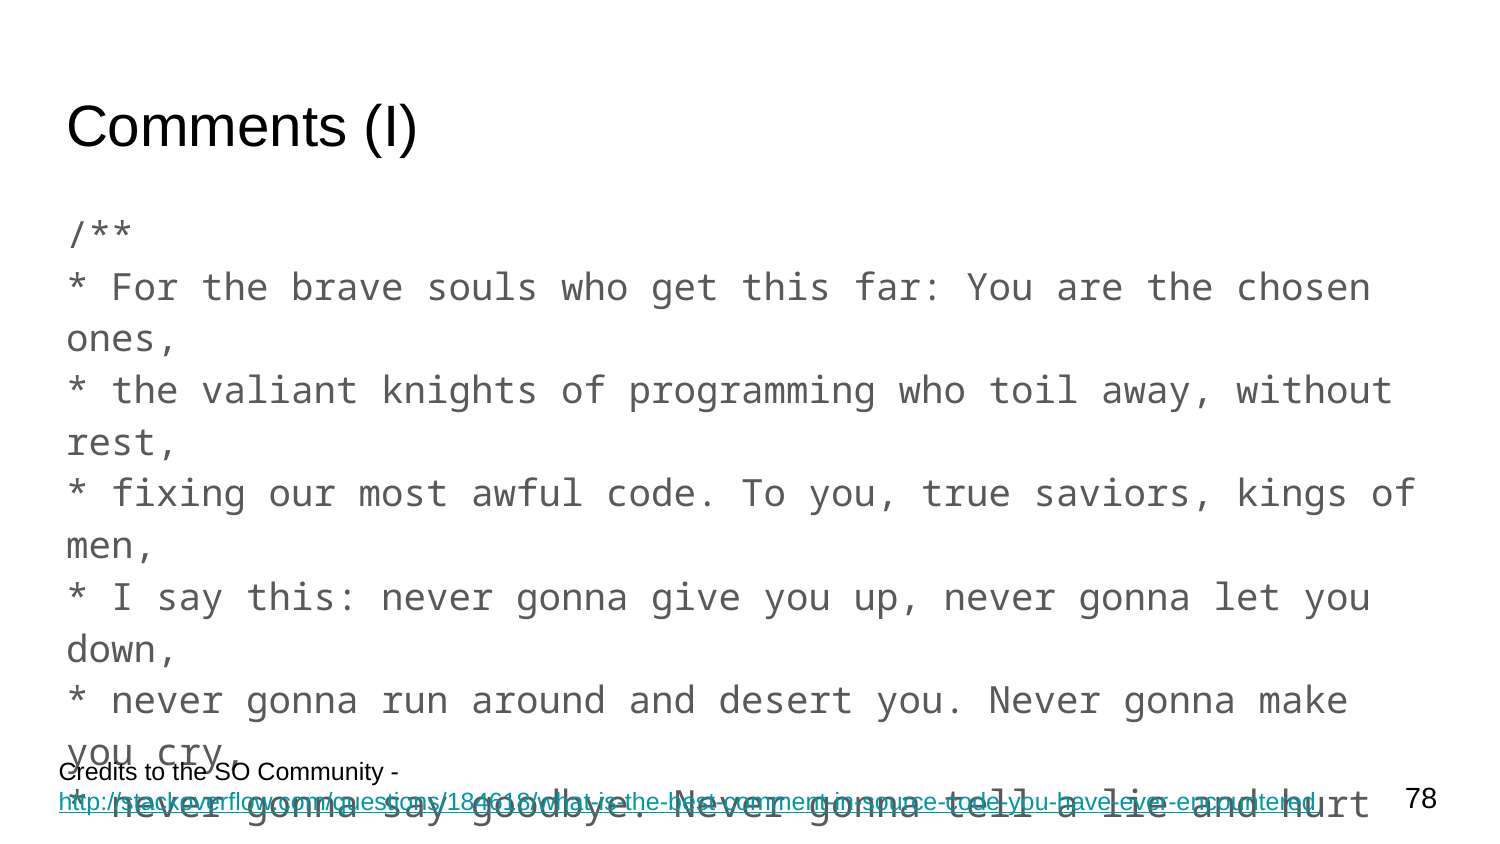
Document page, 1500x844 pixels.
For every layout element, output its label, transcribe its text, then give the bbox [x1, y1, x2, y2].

slide_number 78 [1389, 764, 1480, 830]
list /** * For the brave souls who get this far: You are the chosen ones, * the valiant knights of programming who toil away, without rest, * fixing our most awful code. To you, true saviors, kings of men, * I say this: never gonna give you up, never gonna let you down, * never gonna run around and desert you. Never gonna make you cry, * never gonna say goodbye. Never gonna tell a lie and hurt you. */ [51, 189, 1449, 740]
text_box Credits to the SO Community - http://stackoverflow.com/questions/184618/what-is-the-best-comment-in-source-code-you-have-ever-encountered [43, 740, 1449, 826]
title Comments (I) [51, 72, 1449, 167]
